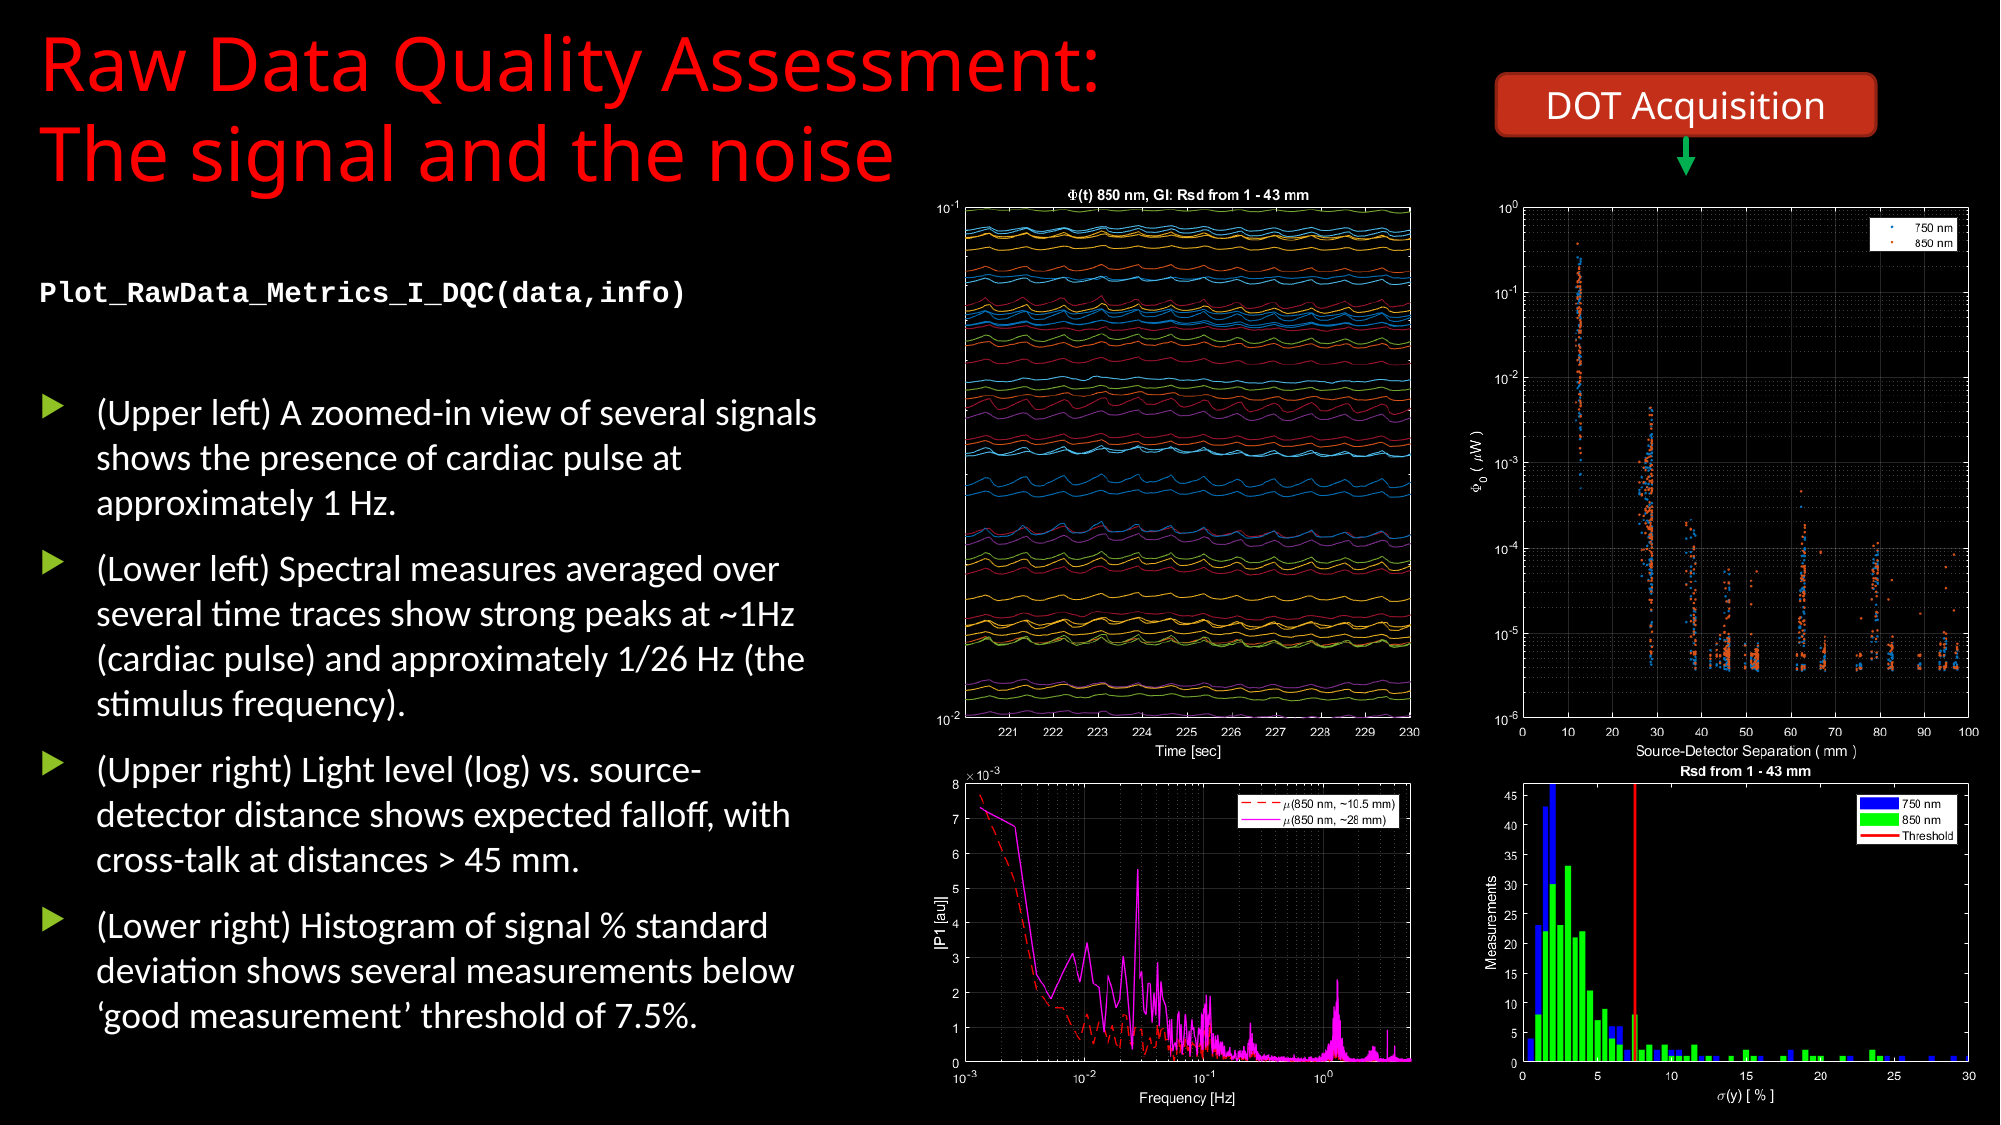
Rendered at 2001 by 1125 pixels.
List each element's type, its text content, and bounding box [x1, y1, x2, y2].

picture [921, 178, 1981, 1107]
list (Upper left) A zoomed-in view of several signals shows the presence of cardiac pulse at approximately 1 Hz. (Lower left) Spectral measures averaged over several time traces show strong peaks at ~1Hz (cardiac pulse) and approximately 1/26 Hz (the stimulus frequency). (Upper right) Light level (log) vs. source-detector distance shows expected falloff, with cross-talk at distances > 45 mm. (Lower right) Histogram of signal % standard deviation shows several measurements below ‘good measurement’ threshold of 7.5%. [24, 380, 836, 1085]
text_box DOT Acquisition [1494, 72, 1878, 138]
title Raw Data Quality Assessment: The signal and the noise [24, 9, 1435, 226]
text_box Plot_RawData_Metrics_I_DQC(data,info) [24, 265, 879, 316]
